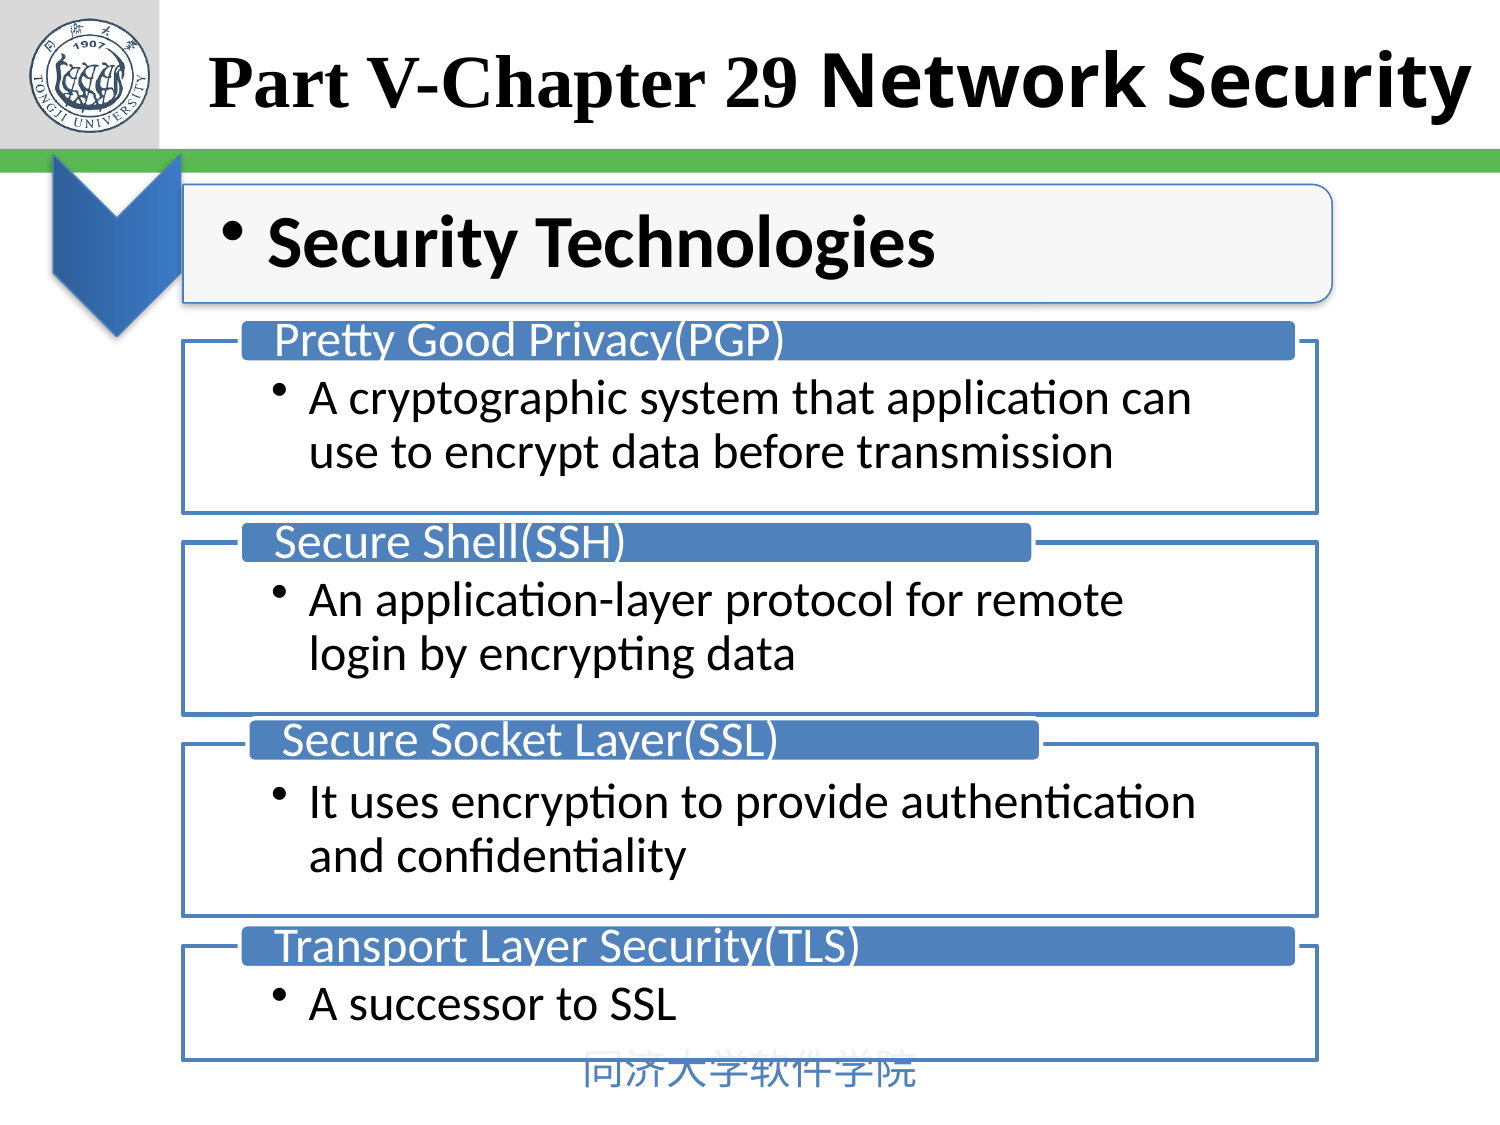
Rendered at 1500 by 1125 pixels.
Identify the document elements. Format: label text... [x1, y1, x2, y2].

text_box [52, 154, 181, 337]
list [182, 308, 1318, 1071]
picture [29, 18, 151, 133]
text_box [182, 184, 1333, 304]
title Part V-Chapter 29 Network Security [180, 3, 1500, 151]
